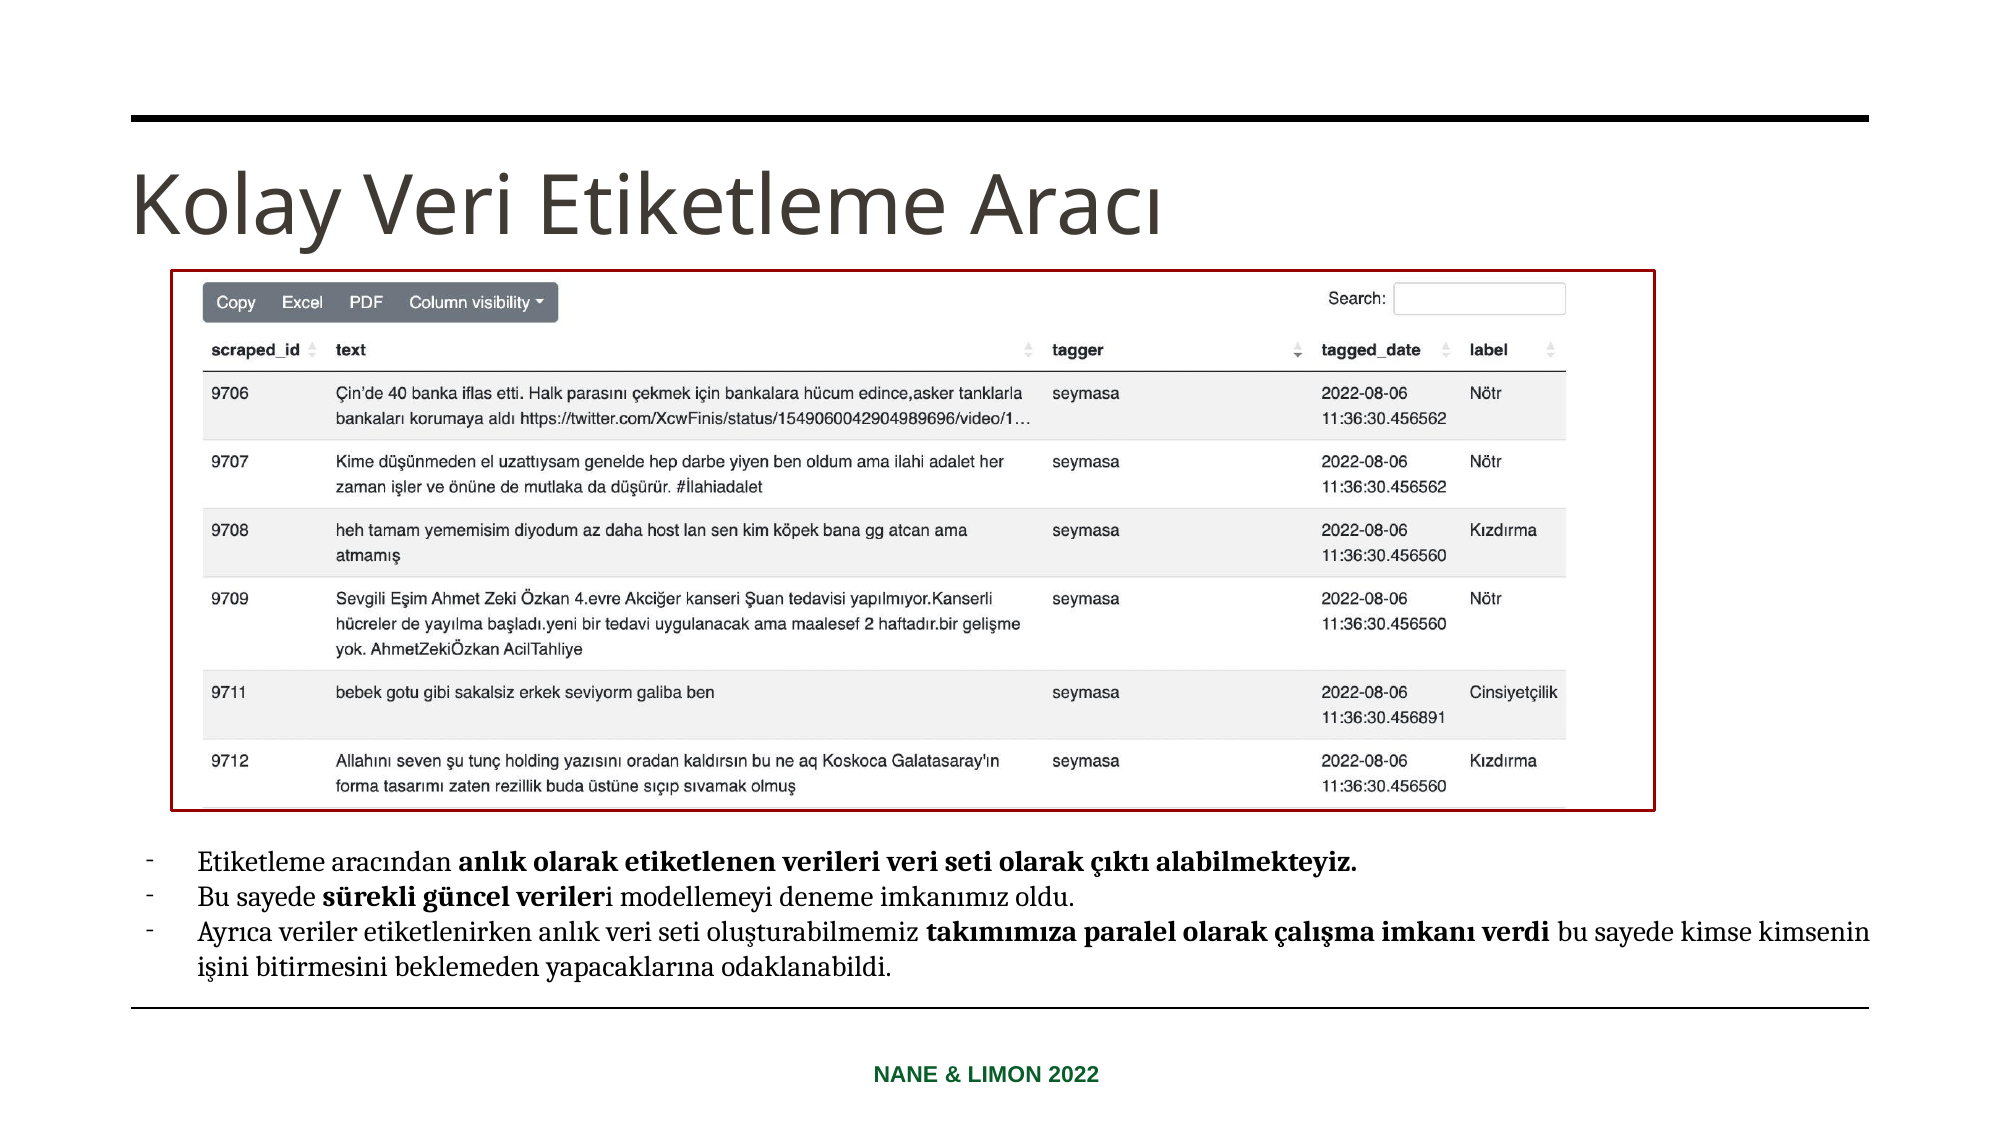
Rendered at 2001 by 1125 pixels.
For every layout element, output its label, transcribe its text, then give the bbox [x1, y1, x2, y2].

picture [173, 271, 1654, 809]
text_box Etiketleme aracından anlık olarak etiketlenen verileri veri seti olarak çıktı alabilmekteyiz. Bu sayede sürekli güncel verileri modellemeyi deneme imkanımız oldu. Ayrıca veriler etiketlenirken anlık veri seti oluşturabilmemiz takımımıza paralel olarak çalışma imkanı verdi bu sayede kimse kimsenin işini bitirmesini beklemeden yapacaklarına odaklanabildi. [107, 827, 1935, 997]
footer NANE & LIMON 2022 [871, 1058, 1132, 1125]
title Kolay Veri Etiketleme Aracı [127, 149, 1207, 340]
